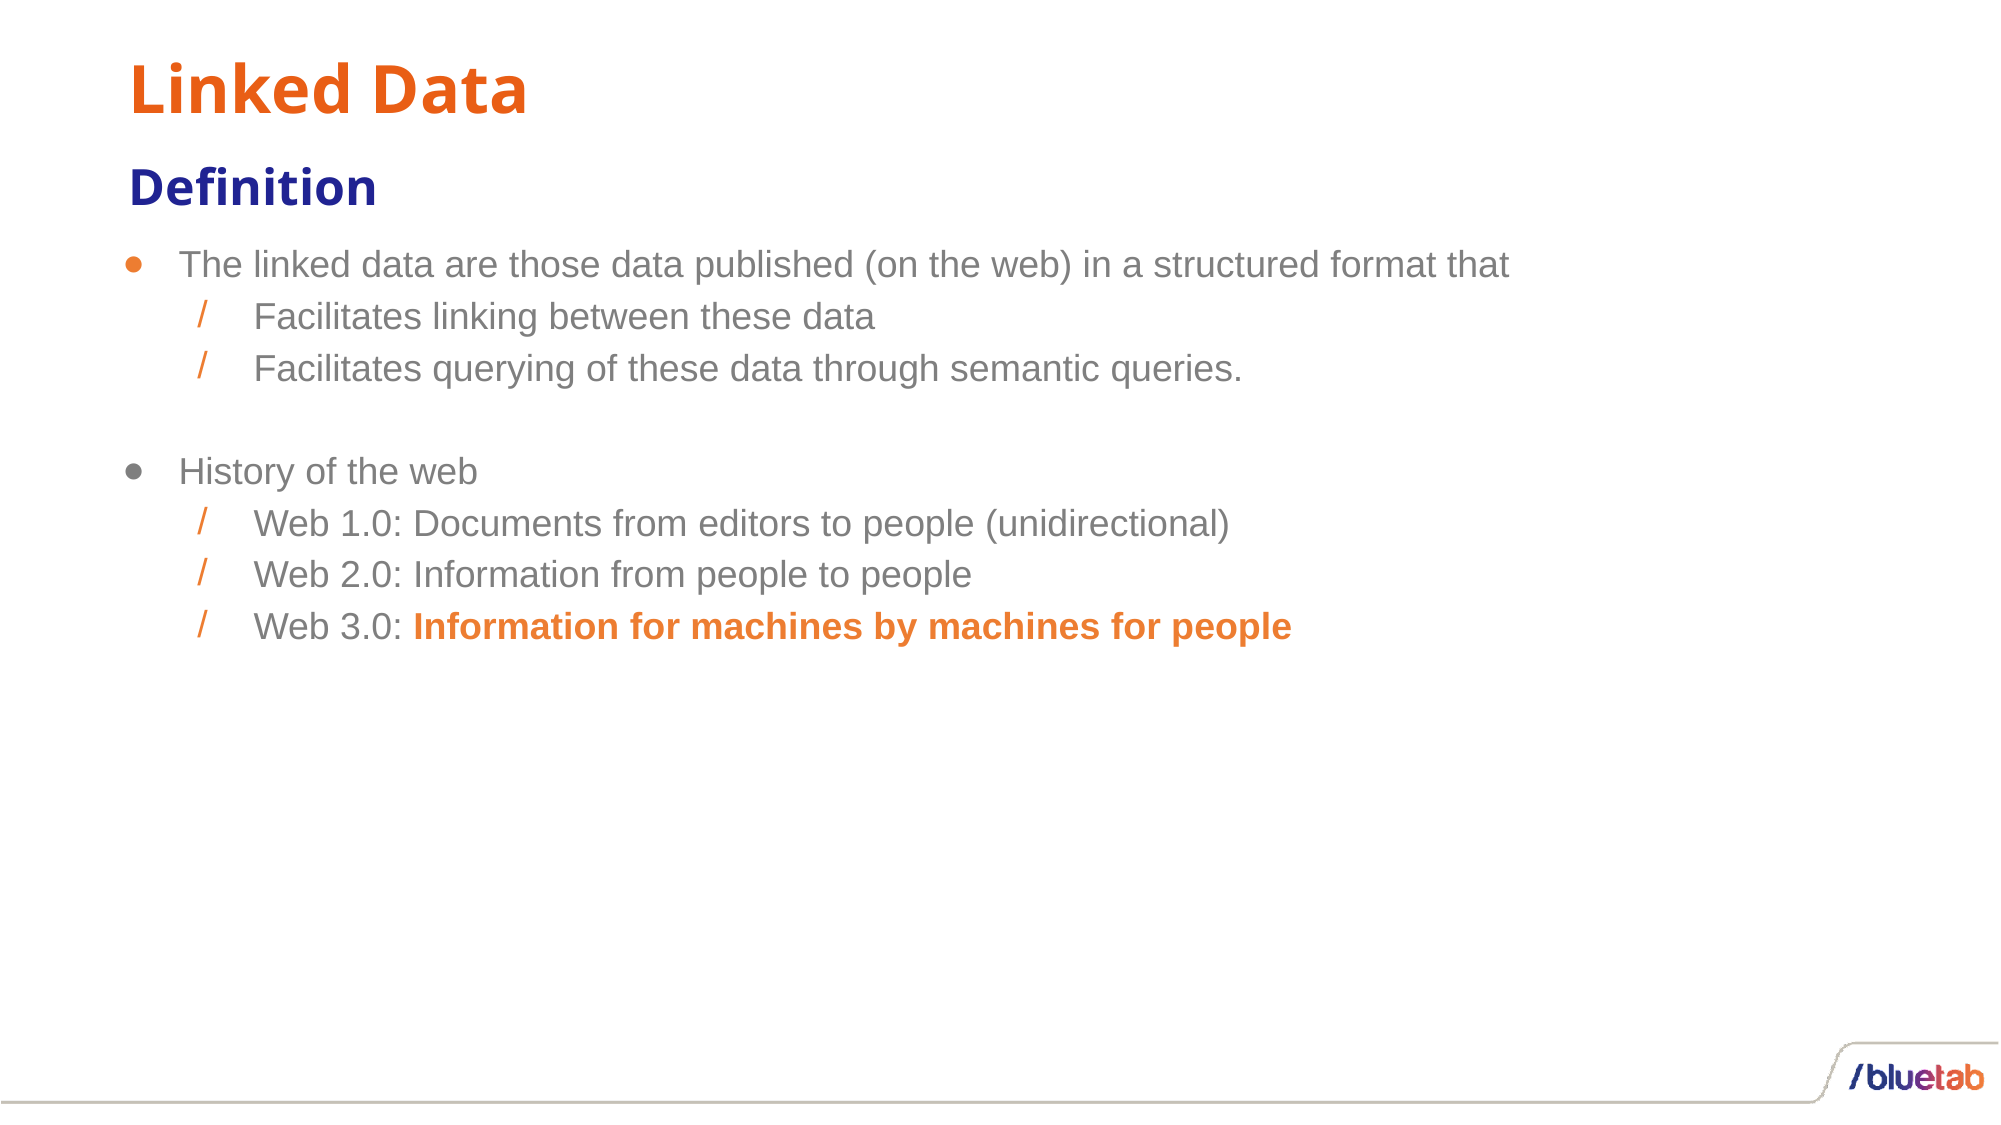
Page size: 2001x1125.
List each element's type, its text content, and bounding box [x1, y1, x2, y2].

list The linked data are those data published (on the web) in a structured format that Facilitates linking between these data Facilitates querying of these data through semantic queries. History of the web Web 1.0: Documents from editors to people (unidirectional) Web 2.0: Information from people to people Web 3.0: Information for machines by machines for people [88, 225, 1657, 930]
list Definition [114, 154, 1739, 226]
title Linked Data [114, 48, 1897, 155]
picture [1, 1041, 1999, 1104]
